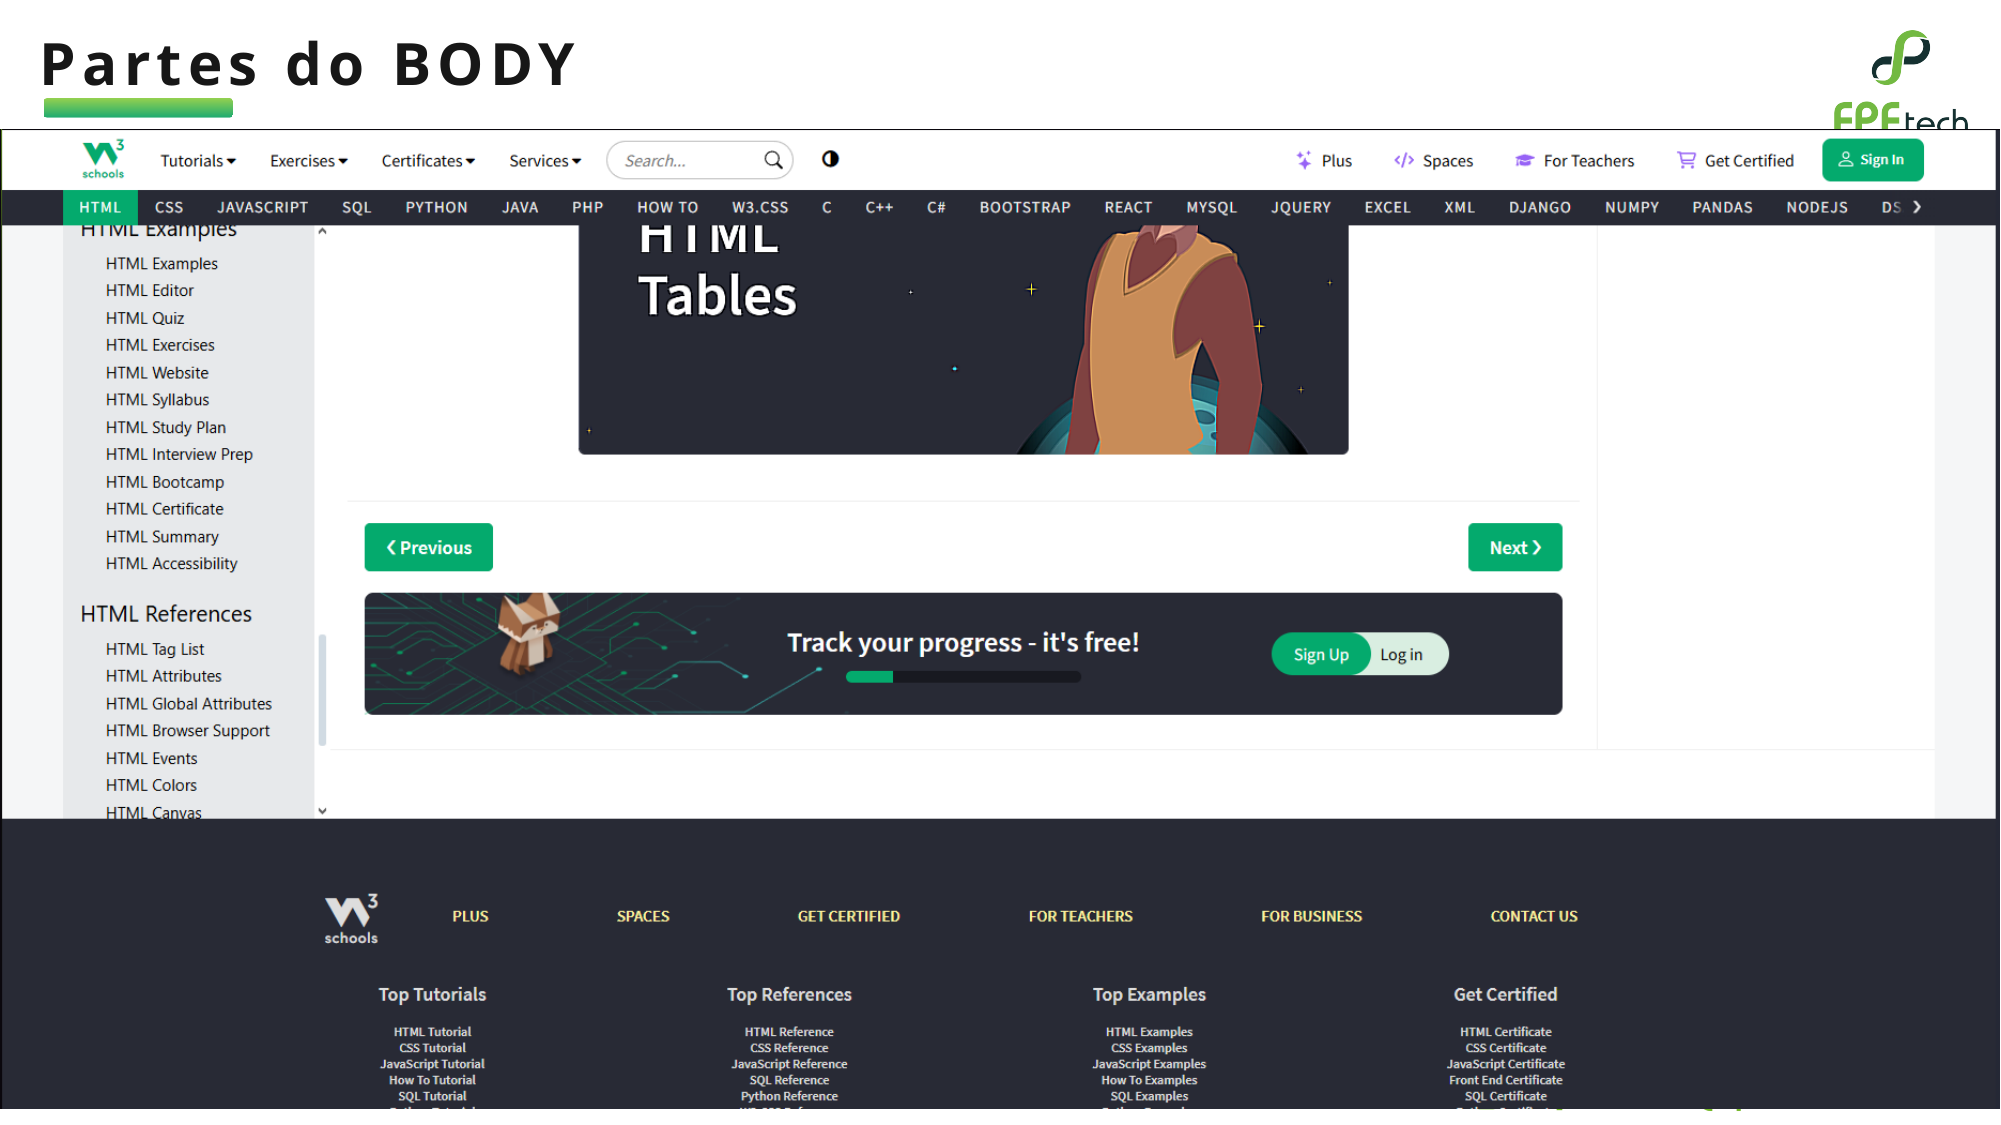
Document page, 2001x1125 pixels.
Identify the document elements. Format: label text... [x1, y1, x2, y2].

picture [0, 30, 2000, 1125]
text_box Partes do BODY [24, 16, 1719, 118]
text_box [42, 96, 235, 119]
